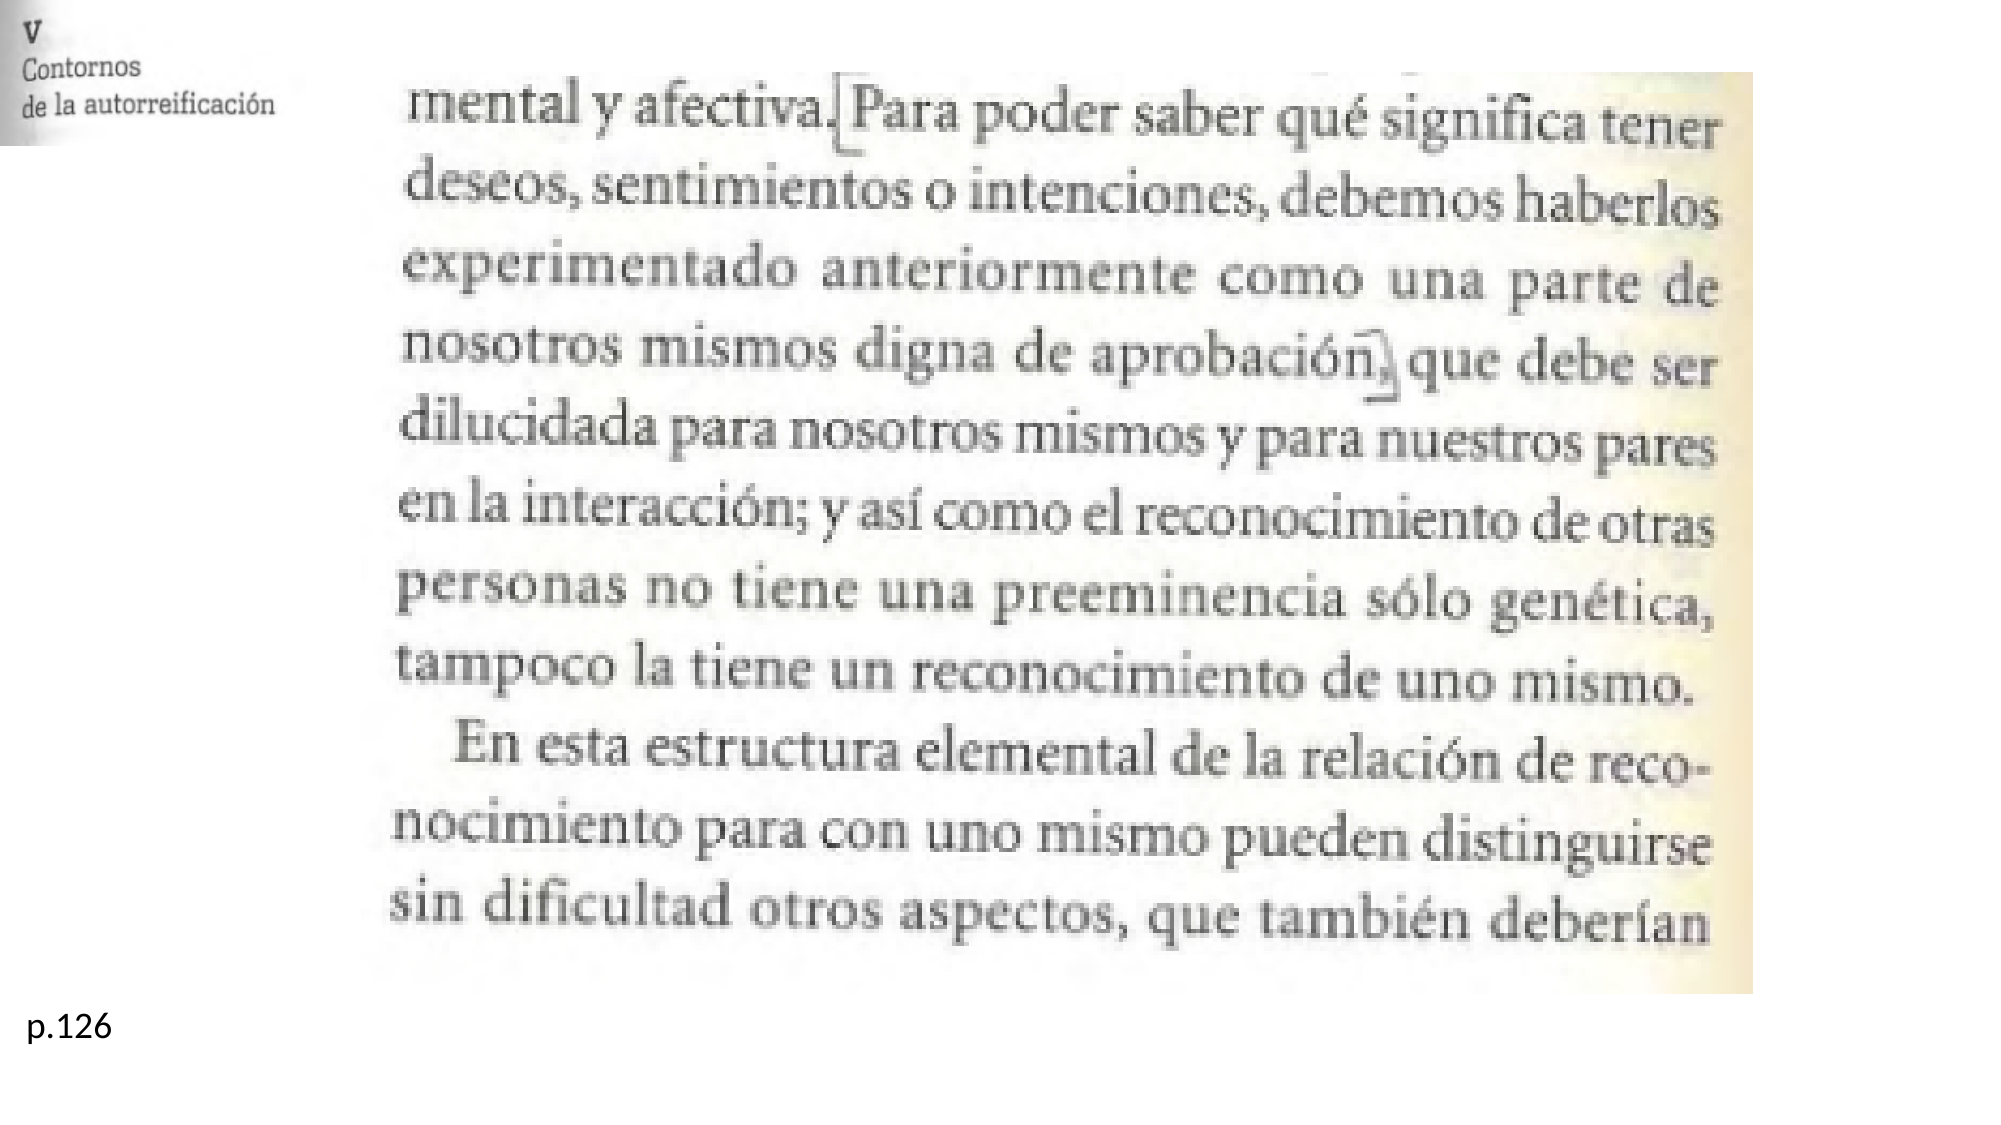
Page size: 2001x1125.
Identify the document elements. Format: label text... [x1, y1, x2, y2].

picture [361, 72, 1753, 994]
picture [0, 0, 306, 146]
text_box p.126 [11, 993, 179, 1054]
